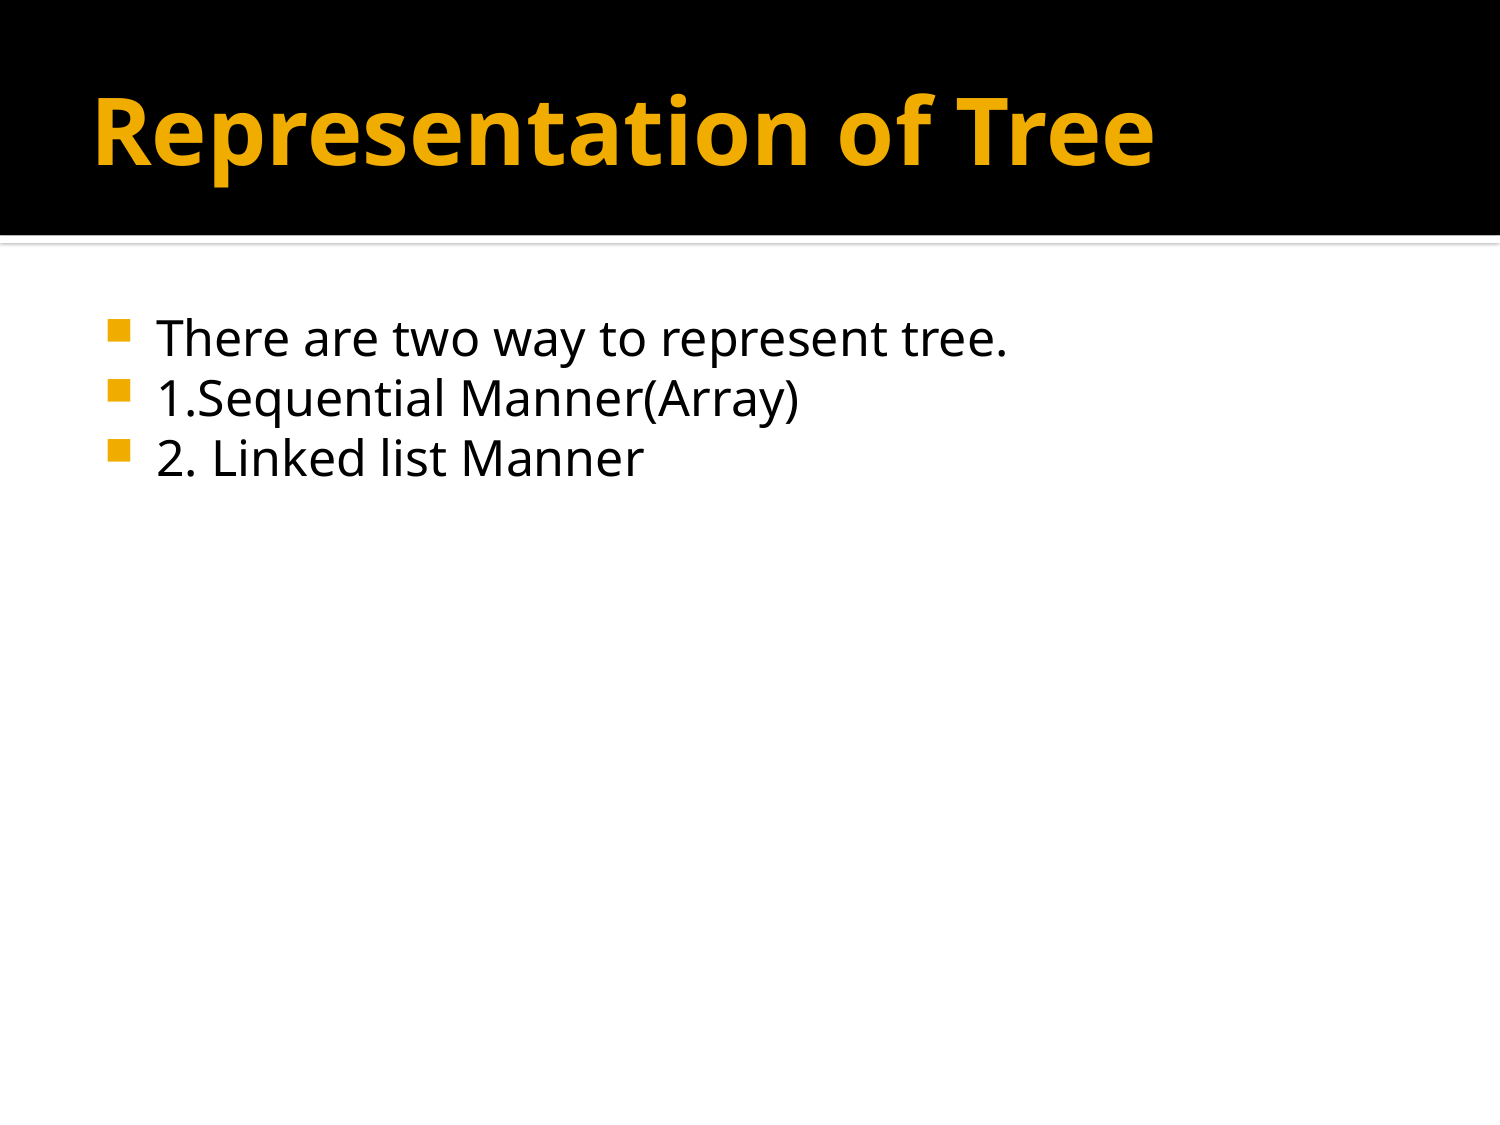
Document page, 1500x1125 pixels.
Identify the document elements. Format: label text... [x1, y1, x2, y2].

list There are two way to represent tree. 1.Sequential Manner(Array) 2. Linked list Manner [75, 291, 1425, 1050]
title Representation of Tree [75, 25, 1425, 231]
